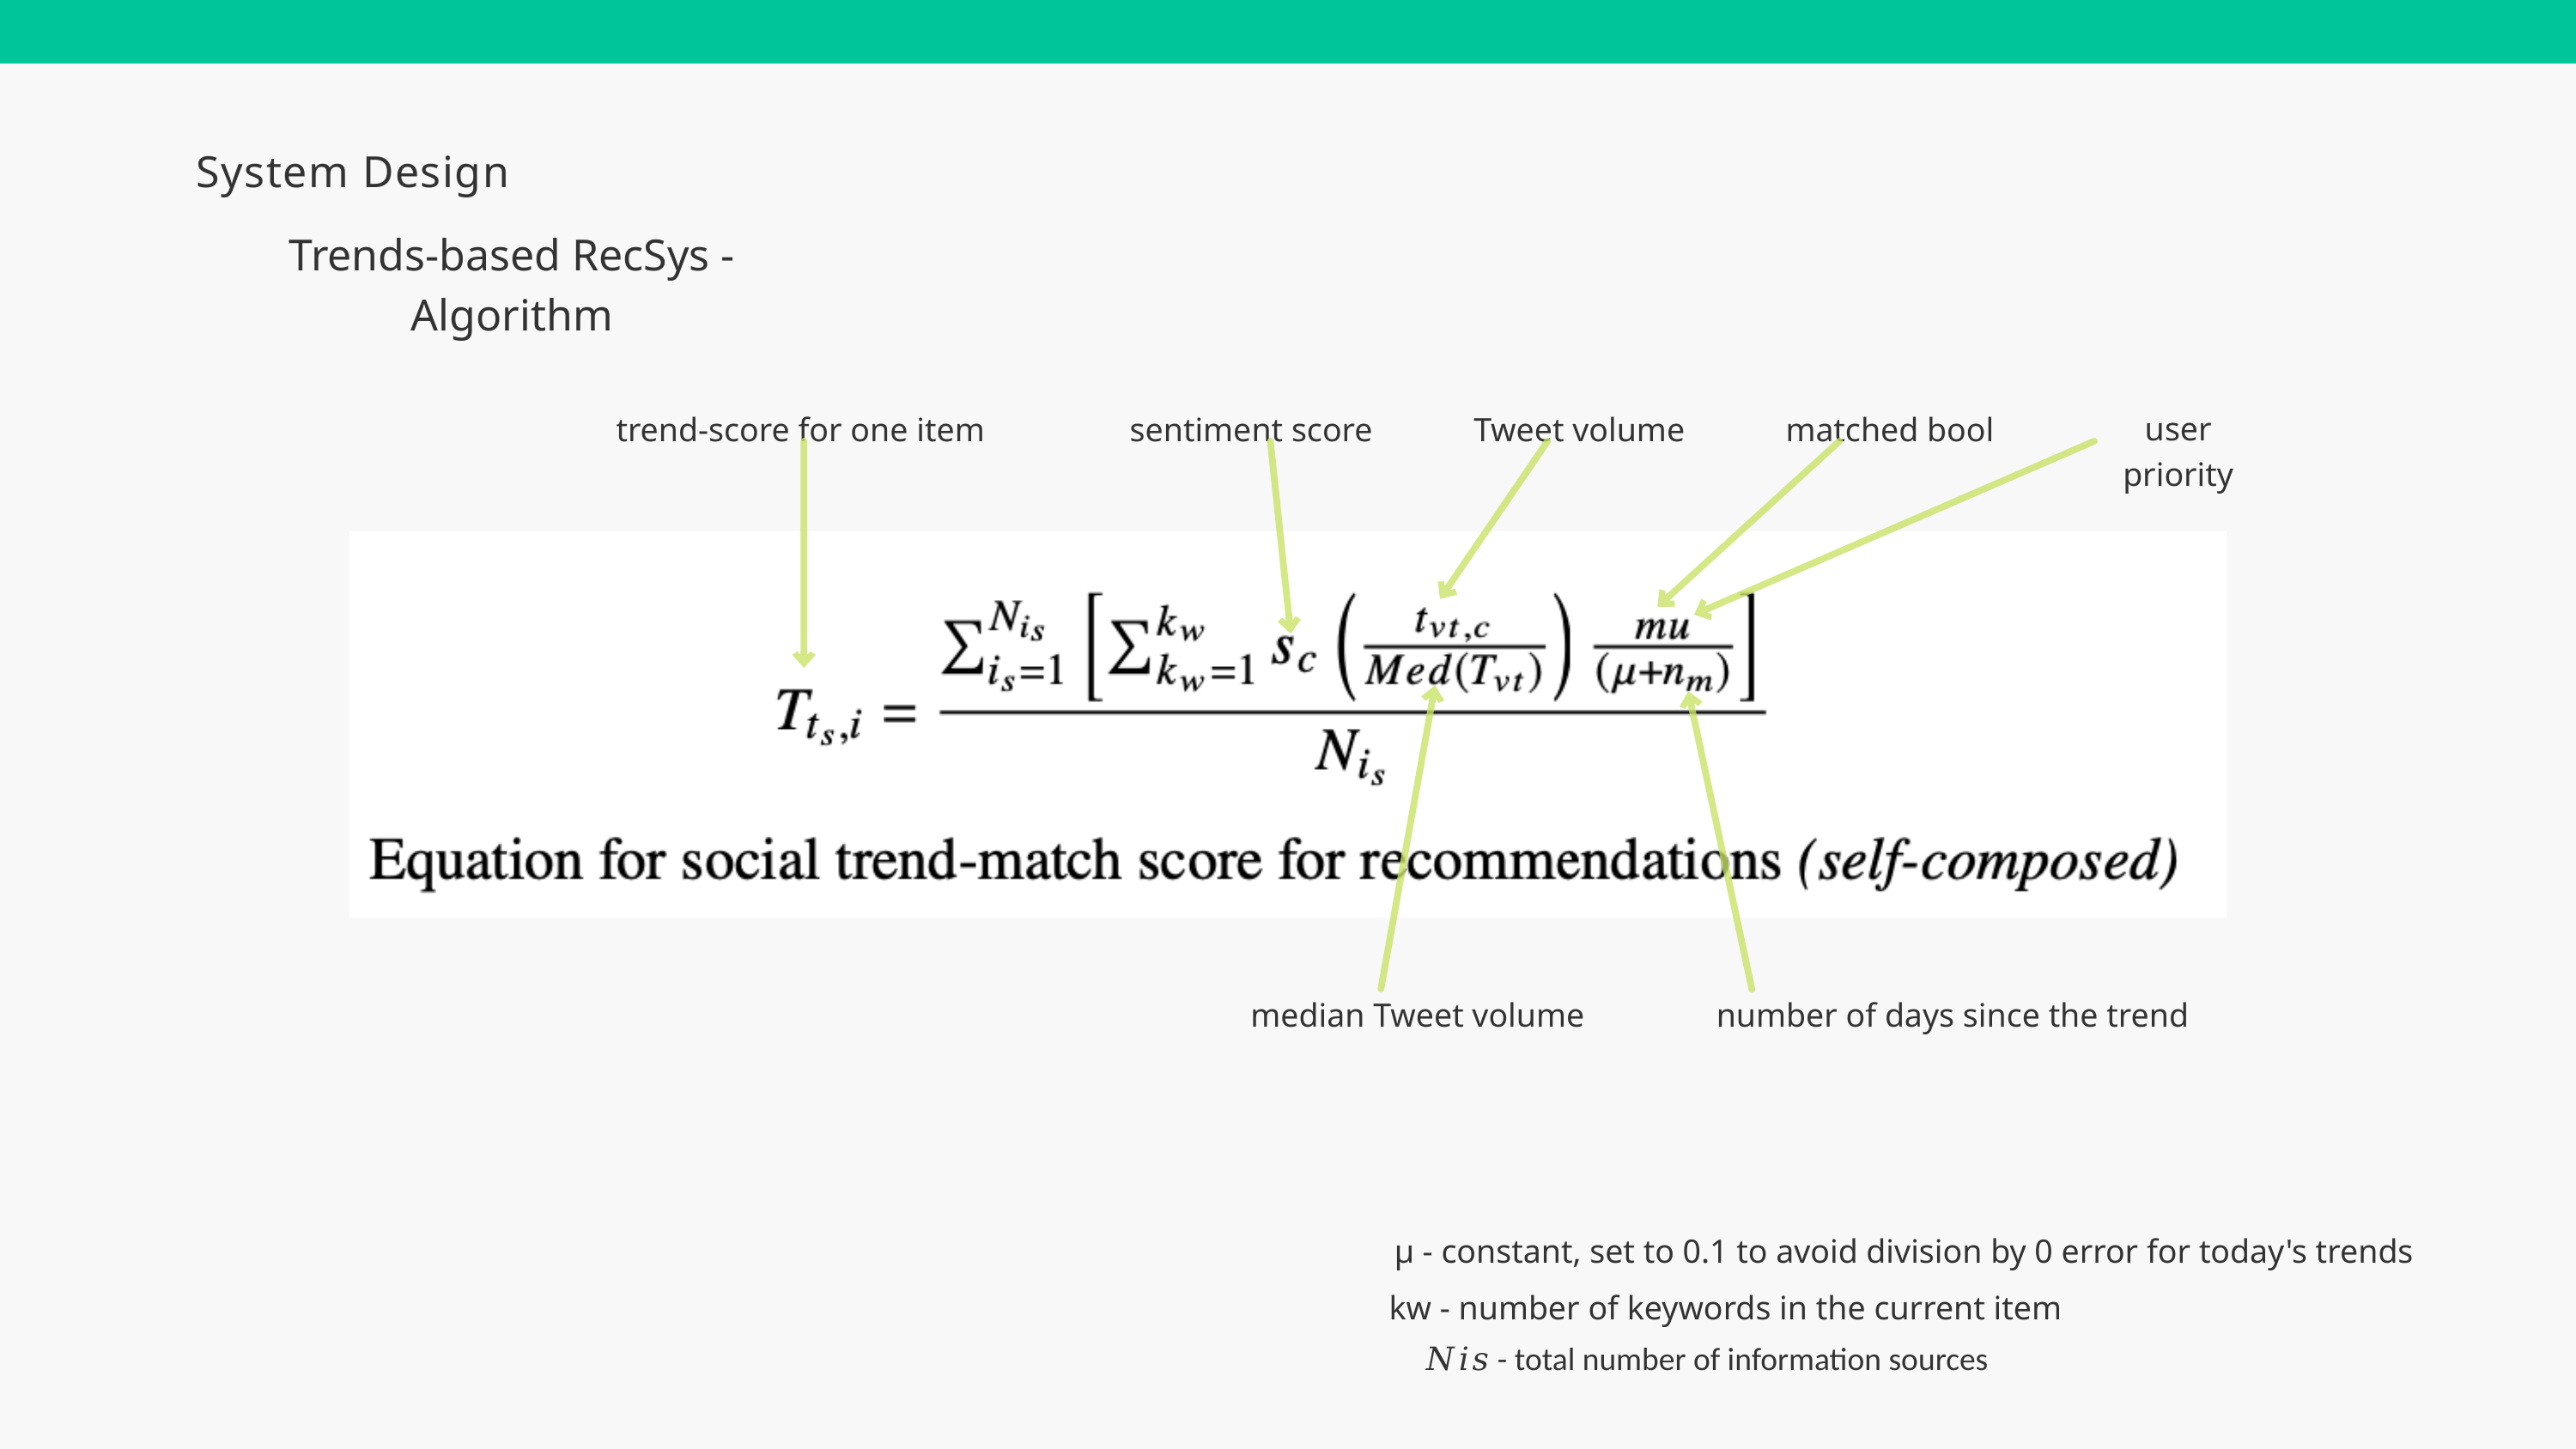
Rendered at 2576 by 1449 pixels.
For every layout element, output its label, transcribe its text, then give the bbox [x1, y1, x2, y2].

picture [349, 530, 2227, 918]
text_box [0, 0, 2576, 64]
text_box System Design [196, 144, 1689, 197]
text_box sentiment score [1125, 403, 1378, 448]
text_box μ - constant, set to 0.1 to avoid division by 0 error for today's trends [1377, 1223, 2432, 1270]
text_box number of days since the trend [1705, 988, 2200, 1034]
text_box Tweet volume [1470, 403, 1689, 448]
text_box matched bool [1778, 403, 2002, 448]
text_box trend-score for one item [606, 403, 995, 448]
text_box kw - number of keywords in the current item [1377, 1281, 2075, 1326]
text_box 𝑁𝑖𝑠 - total number of information sources [1377, 1331, 2034, 1377]
text_box user priority [2087, 403, 2270, 493]
text_box median Tweet volume [1242, 988, 1592, 1034]
text_box Trends-based RecSys - Algorithm [196, 219, 829, 340]
